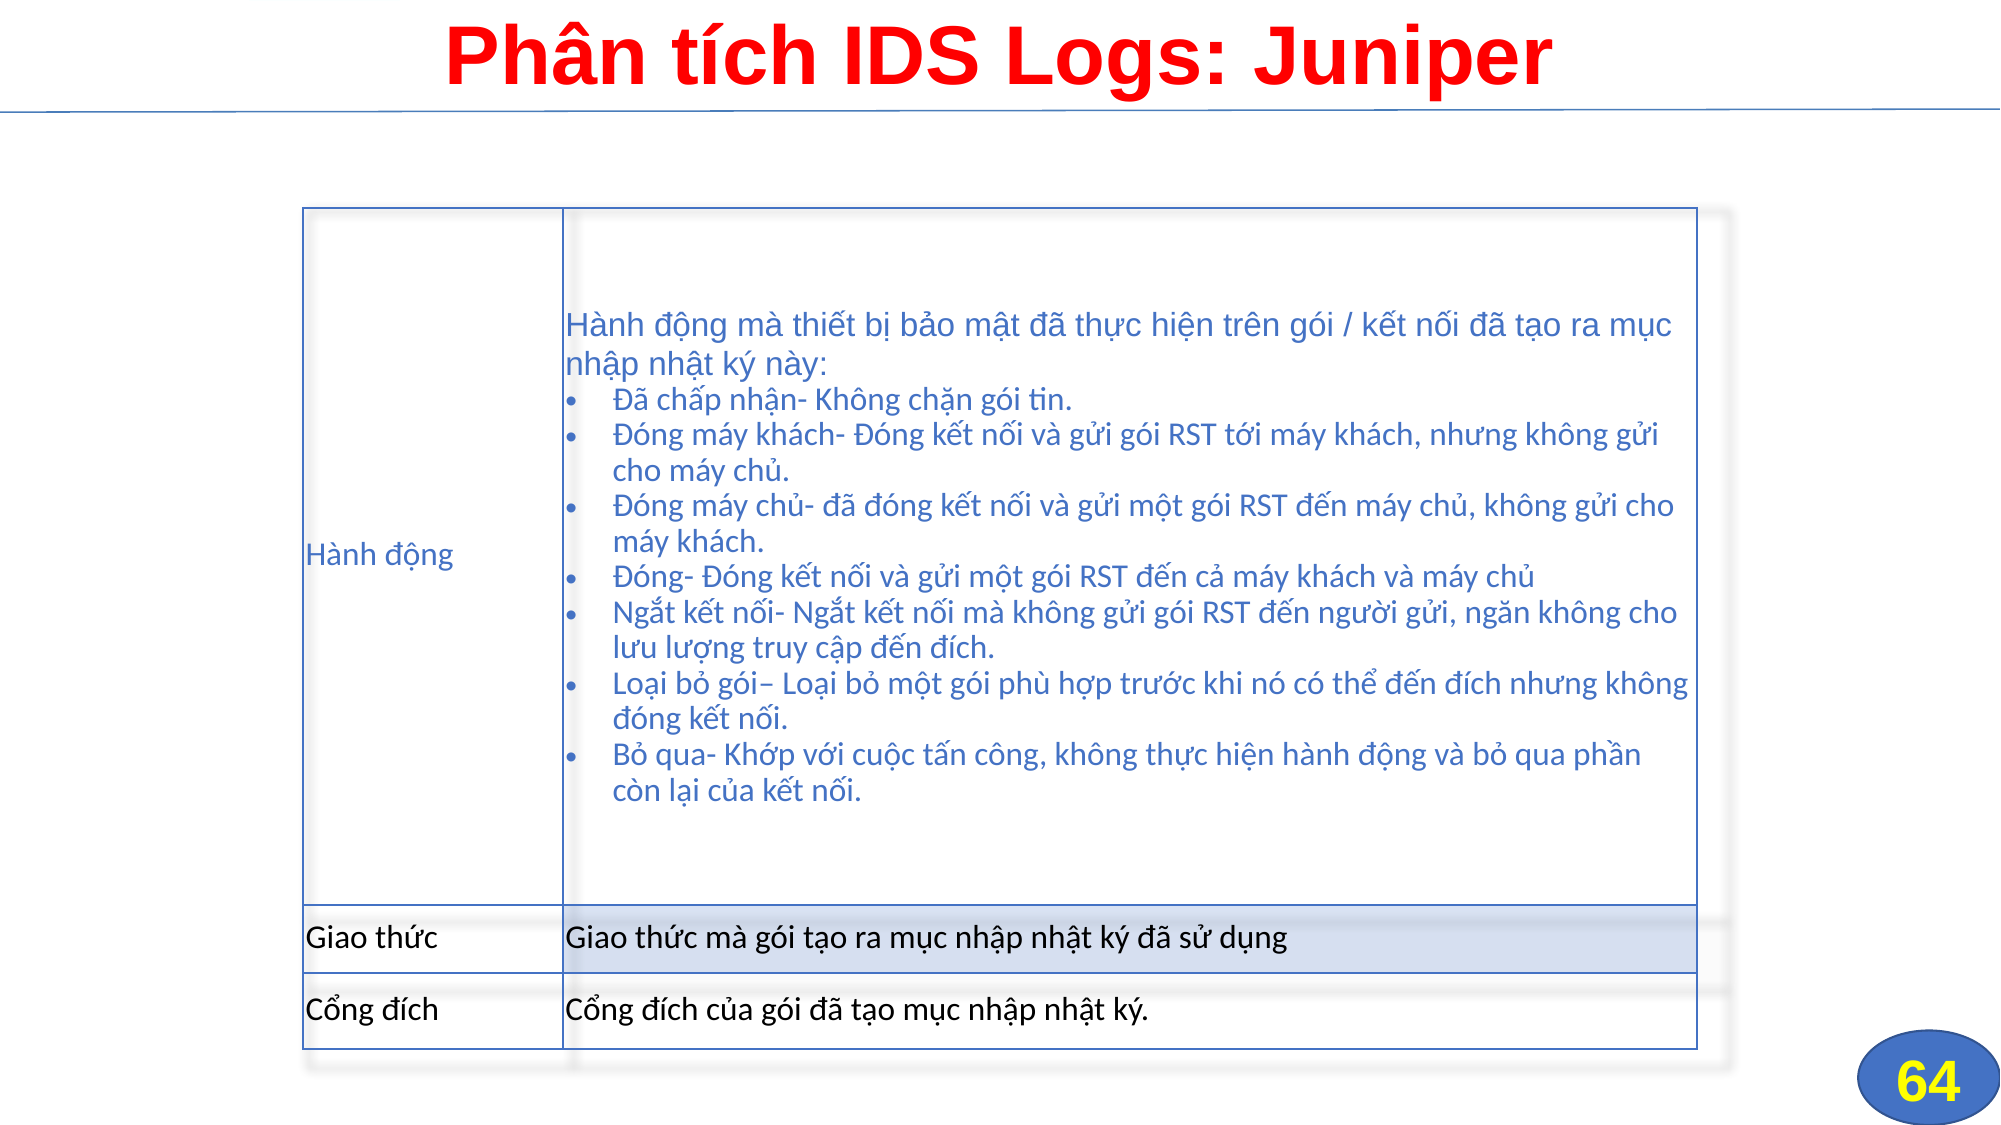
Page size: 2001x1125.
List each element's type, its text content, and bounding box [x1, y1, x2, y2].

table_header Hành động mà thiết bị bảo mật đã thực hiện trên gói / kết nối đã tạo ra mục nhập nhật ký này: Đã chấp nhận- Không chặn gói tin. Đóng máy khách- Đóng kết nối và gửi gói RST tới máy khách, nhưng không gửi cho máy chủ. Đóng máy chủ- đã đóng kết nối và gửi một gói RST đến máy chủ, không gửi cho máy khách. Đóng- Đóng kết nối và gửi một gói RST đến cả máy khách và máy chủ Ngắt kết nối- Ngắt kết nối mà không gửi gói RST đến người gửi, ngăn không cho lưu lượng truy cập đến đích. Loại bỏ gói– Loại bỏ một gói phù hợp trước khi nó có thể đến đích nhưng không đóng kết nối. Bỏ qua- Khớp với cuộc tấn công, không thực hiện hành động và bỏ qua phần còn lại của kết nối. [564, 209, 1696, 904]
table_cell Giao thức mà gói tạo ra mục nhập nhật ký đã sử dụng [564, 906, 1696, 972]
table_cell Giao thức [304, 906, 562, 972]
table_header Hành động [304, 209, 562, 904]
text_box 64 [1857, 1029, 2000, 1125]
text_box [0, 109, 2000, 113]
table_cell Cổng đích của gói đã tạo mục nhập nhật ký. [564, 974, 1696, 1048]
table_cell Cổng đích [304, 974, 562, 1048]
title Phân tích IDS Logs: Juniper [324, 0, 1675, 109]
